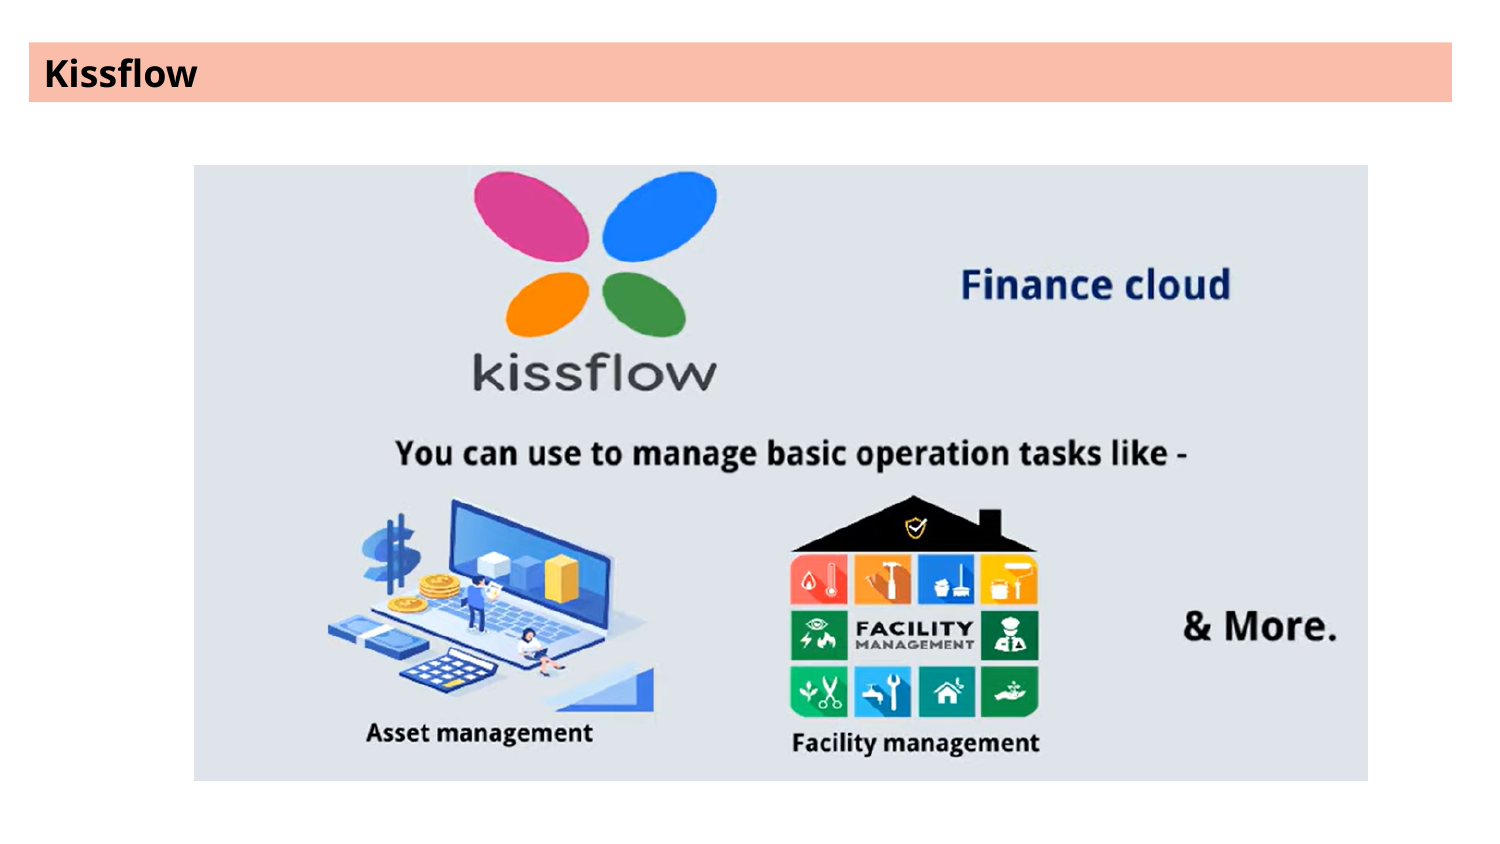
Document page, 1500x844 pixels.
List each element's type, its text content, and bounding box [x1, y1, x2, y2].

text_box Kissflow [28, 42, 1452, 103]
picture [193, 164, 1368, 781]
